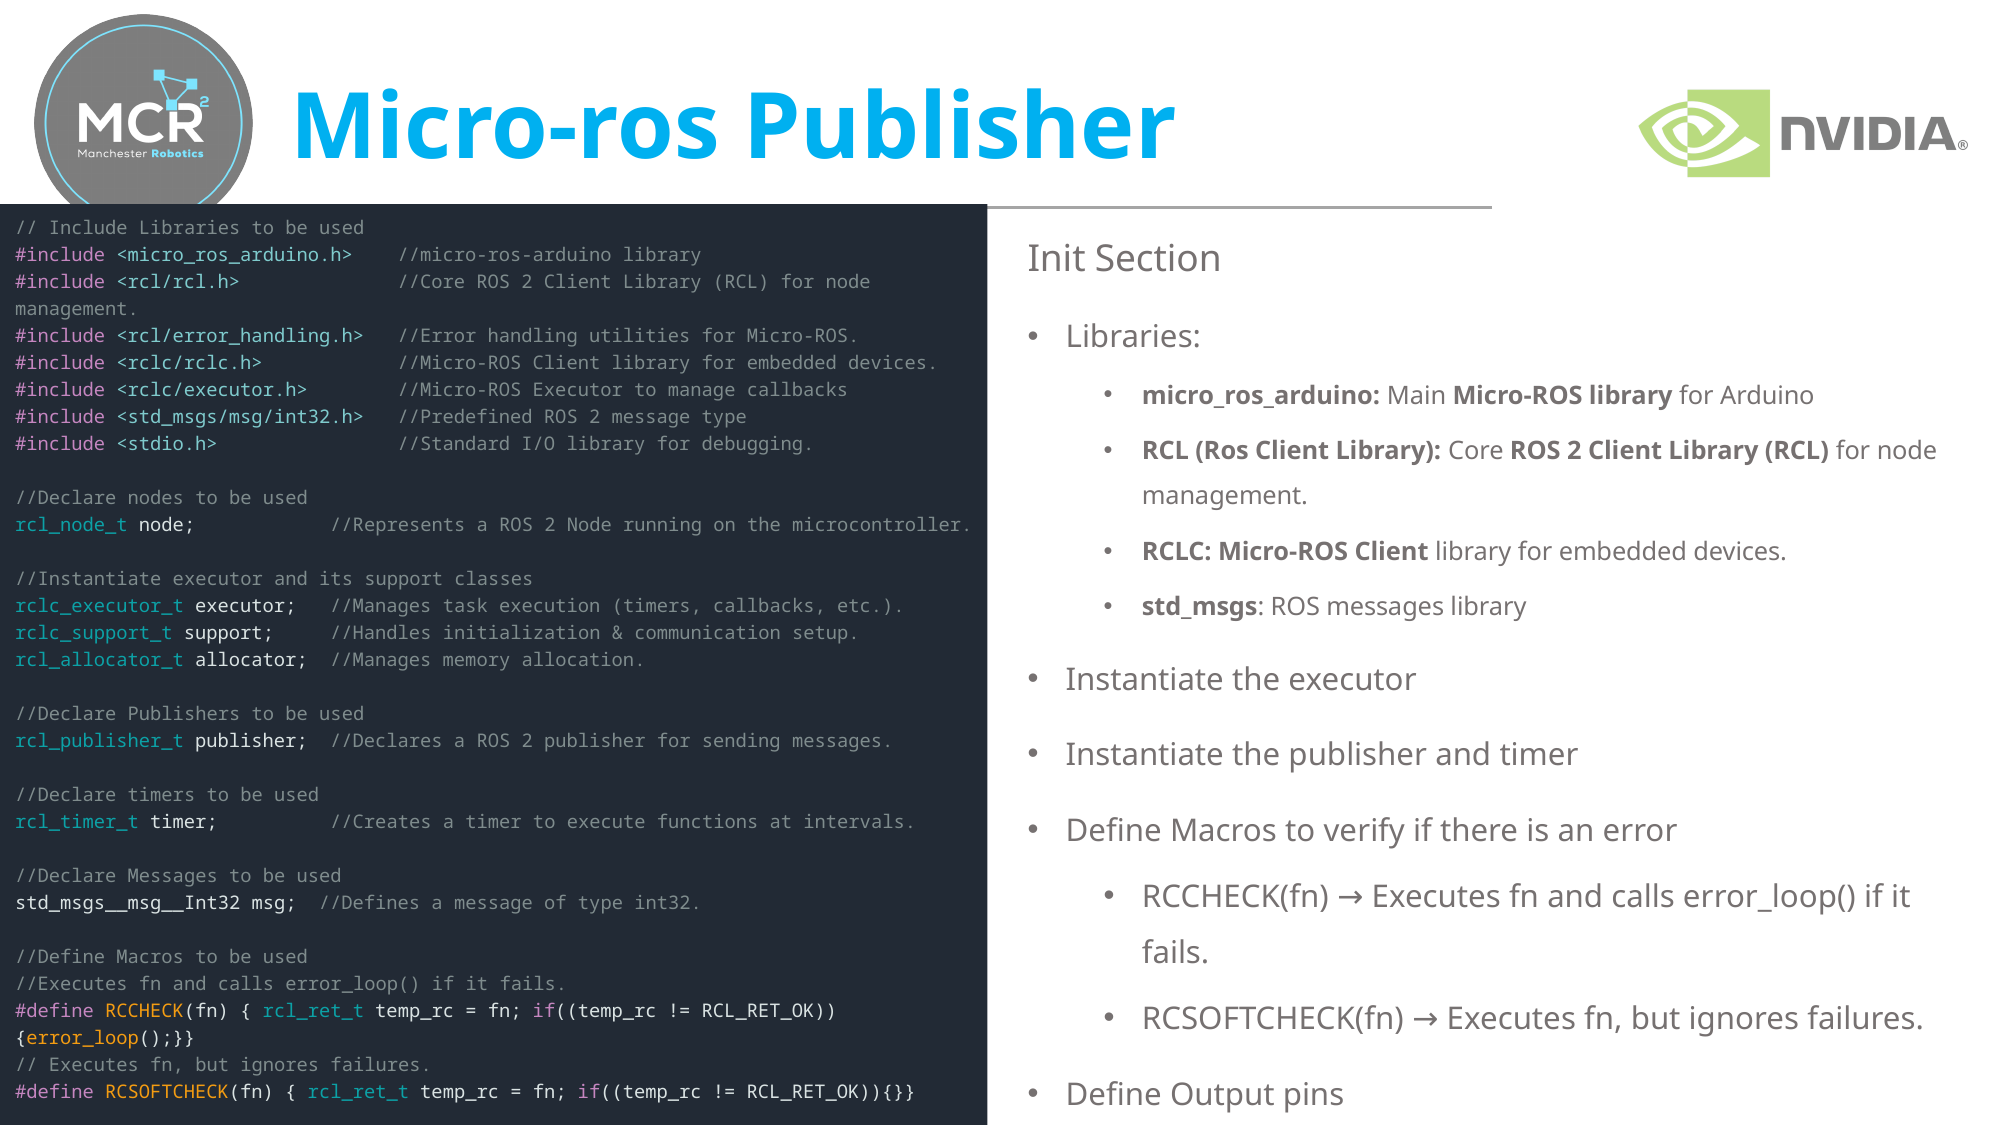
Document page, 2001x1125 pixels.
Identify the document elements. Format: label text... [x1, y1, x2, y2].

title Micro-ros Publisher [275, 19, 1615, 238]
list Init Section Libraries: micro_ros_arduino: Main Micro-ROS library for Arduino RCL (Ros Client Library): Core ROS 2 Client Library (RCL) for node management. RCLC: Micro-ROS Client library for embedded devices. std_msgs: ROS messages library Instantiate the executor Instantiate the publisher and timer Define Macros to verify if there is an error RCCHECK(fn) → Executes fn and calls error_loop() if it fails. RCSOFTCHECK(fn) → Executes fn, but ignores failures. Define Output pins [1012, 204, 1978, 1125]
list // Include Libraries to be used #include <micro_ros_arduino.h> //micro-ros-arduino library #include <rcl/rcl.h> //Core ROS 2 Client Library (RCL) for node management. #include <rcl/error_handling.h> //Error handling utilities for Micro-ROS. #include <rclc/rclc.h> //Micro-ROS Client library for embedded devices. #include <rclc/executor.h> //Micro-ROS Executor to manage callbacks #include <std_msgs/msg/int32.h> //Predefined ROS 2 message type #include <stdio.h> //Standard I/O library for debugging. //Declare nodes to be used rcl_node_t node; //Represents a ROS 2 Node running on the microcontroller. //Instantiate executor and its support classes rclc_executor_t executor; //Manages task execution (timers, callbacks, etc.). rclc_support_t support; //Handles initialization & communication setup. rcl_allocator_t allocator; //Manages memory allocation. //Declare Publishers to be used rcl_publisher_t publisher; //Declares a ROS 2 publisher for sending messages. //Declare timers to be used rcl_timer_t timer; //Creates a timer to execute functions at intervals. //Declare Messages to be used std_msgs__msg__Int32 msg; //Defines a message of type int32. //Define Macros to be used //Executes fn and calls error_loop() if it fails. #define RCCHECK(fn) { rcl_ret_t temp_rc = fn; if((temp_rc != RCL_RET_OK)){error_loop();}} // Executes fn, but ignores failures. #define RCSOFTCHECK(fn) { rcl_ret_t temp_rc = fn; if((temp_rc != RCL_RET_OK)){}} #define LED_PIN 22 //Specifies GPIO pin 13 for controlling an LED [0, 204, 988, 1125]
